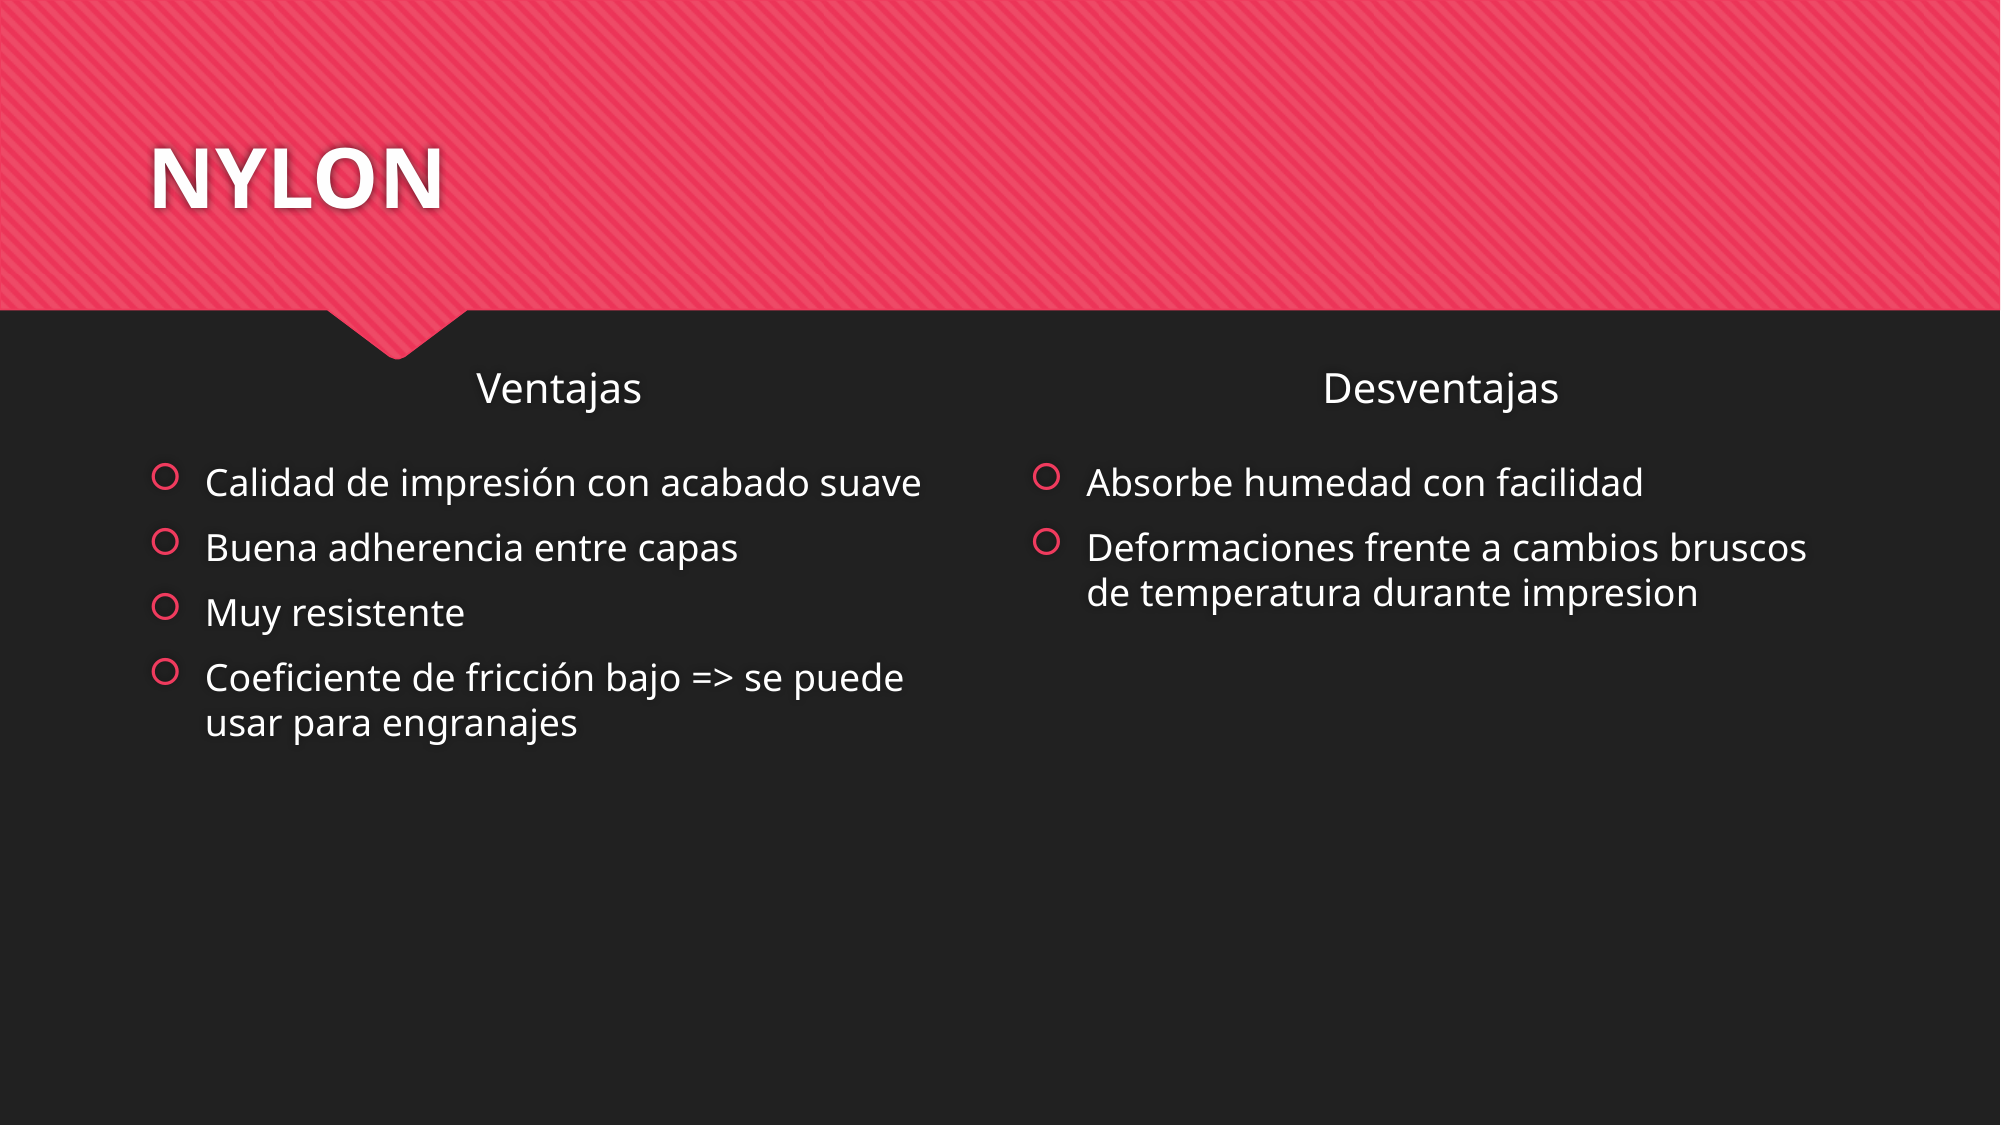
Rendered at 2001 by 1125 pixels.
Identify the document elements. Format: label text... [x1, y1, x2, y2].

list Calidad de impresión con acabado suave Buena adherencia entre capas Muy resistente Coeficiente de fricción bajo => se puede usar para engranajes [133, 451, 985, 1007]
list Ventajas [133, 325, 985, 420]
title NYLON [132, 73, 1868, 233]
list Desventajas [1014, 325, 1868, 420]
list Absorbe humedad con facilidad Deformaciones frente a cambios bruscos de temperatura durante impresion [1014, 451, 1868, 1070]
